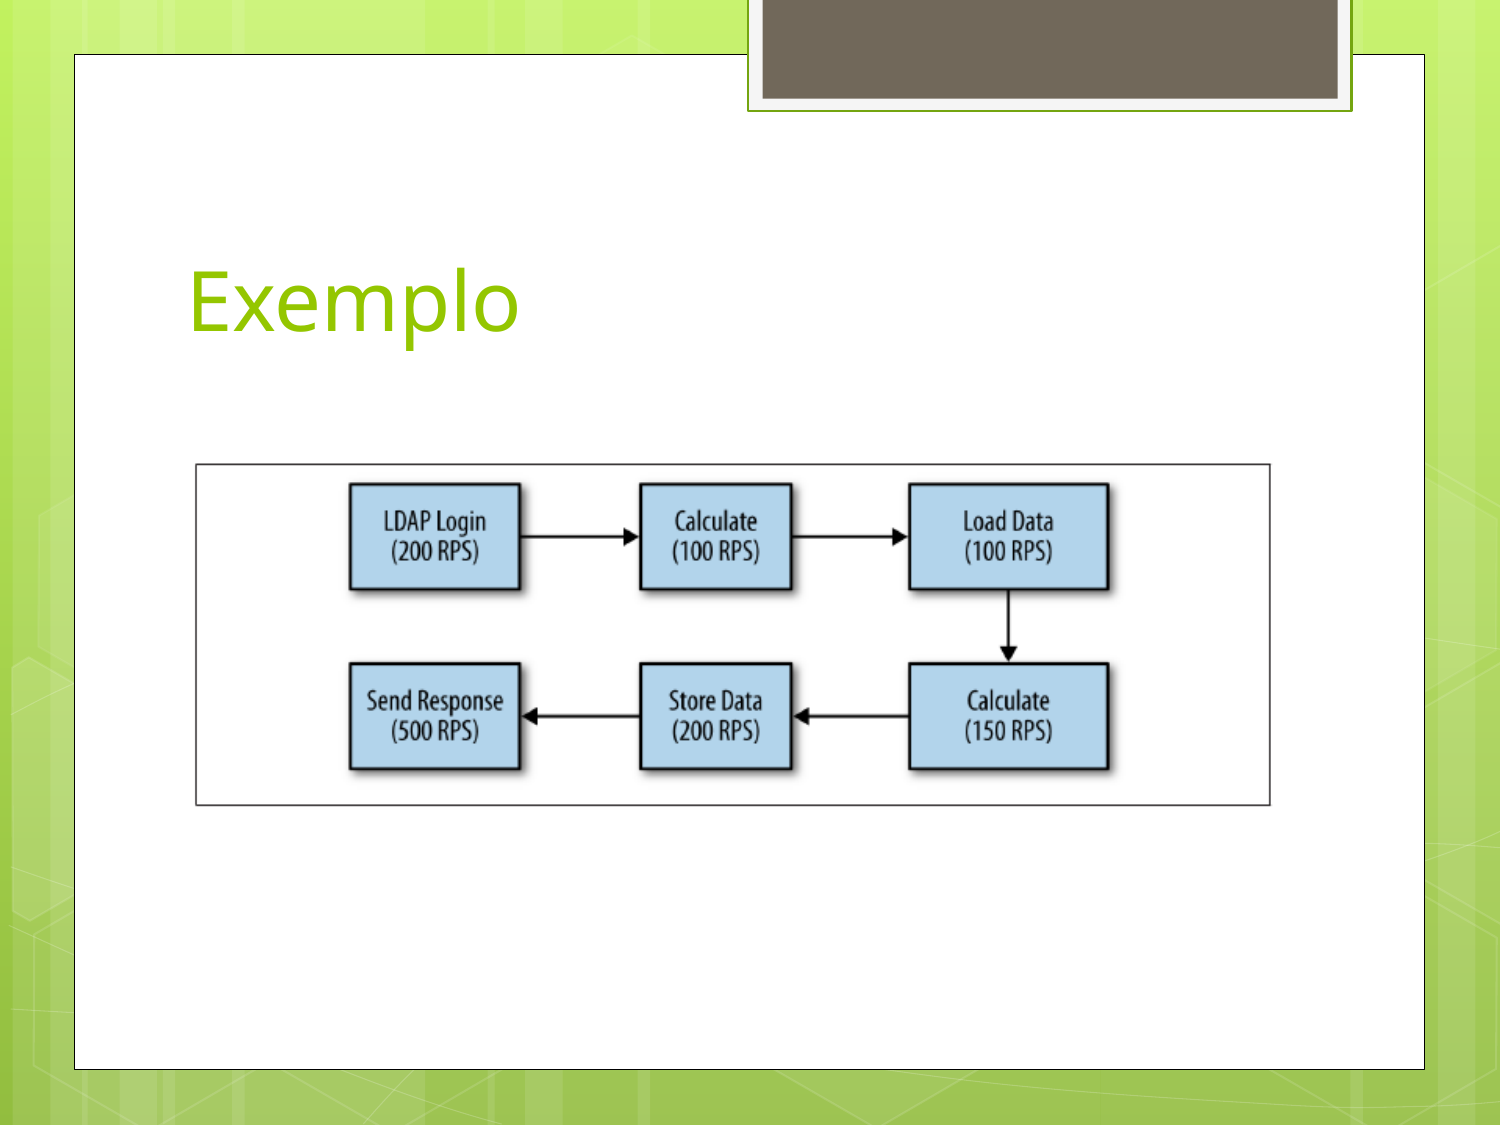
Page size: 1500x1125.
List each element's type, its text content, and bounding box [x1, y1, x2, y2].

title Exemplo [171, 168, 1324, 357]
picture [182, 455, 1285, 812]
